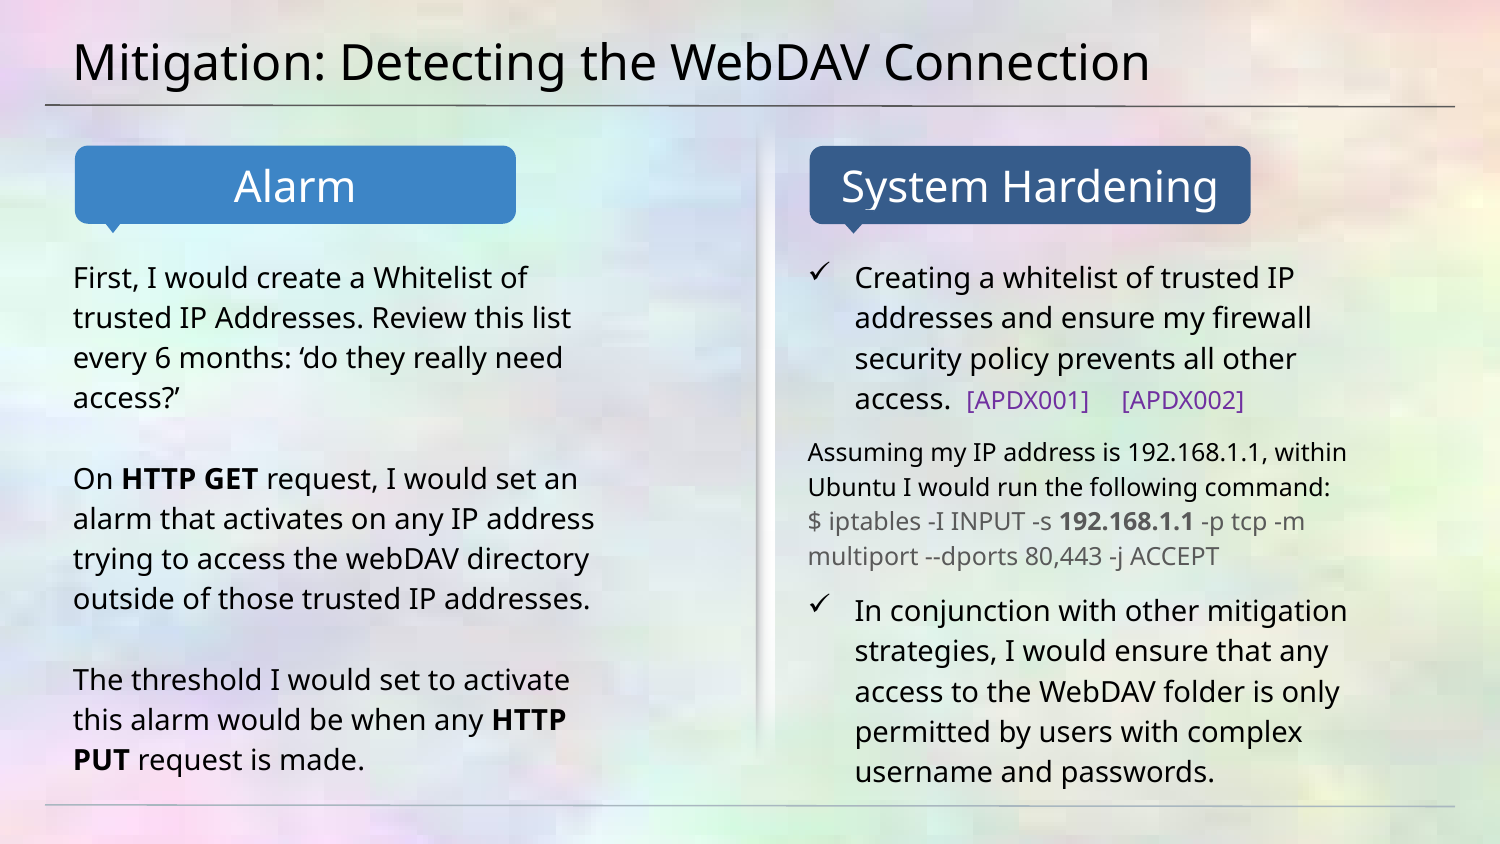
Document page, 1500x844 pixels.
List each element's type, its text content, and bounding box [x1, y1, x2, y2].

picture [0, 88, 1500, 844]
title Mitigation: Detecting the WebDAV Connection [0, 0, 1500, 88]
subtitle First, I would create a Whitelist of trusted IP Addresses. Review this list every 6 months: ‘do they really need access?’ On HTTP GET request, I would set an alarm that activates on any IP address trying to access the webDAV directory outside of those trusted IP addresses. The threshold I would set to activate this alarm would be when any HTTP PUT request is made. [0, 254, 704, 796]
subtitle Creating a whitelist of trusted IP addresses and ensure my firewall security policy prevents all other access. [APDX001] [APDX002] Assuming my IP address is 192.168.1.1, within Ubuntu I would run the following command: $ iptables -I INPUT -s 192.168.1.1 -p tcp -m multiport --dports 80,443 -j ACCEPT In conjunction with other mitigation strategies, I would ensure that any access to the WebDAV folder is only permitted by users with complex username and passwords. [732, 254, 1460, 797]
